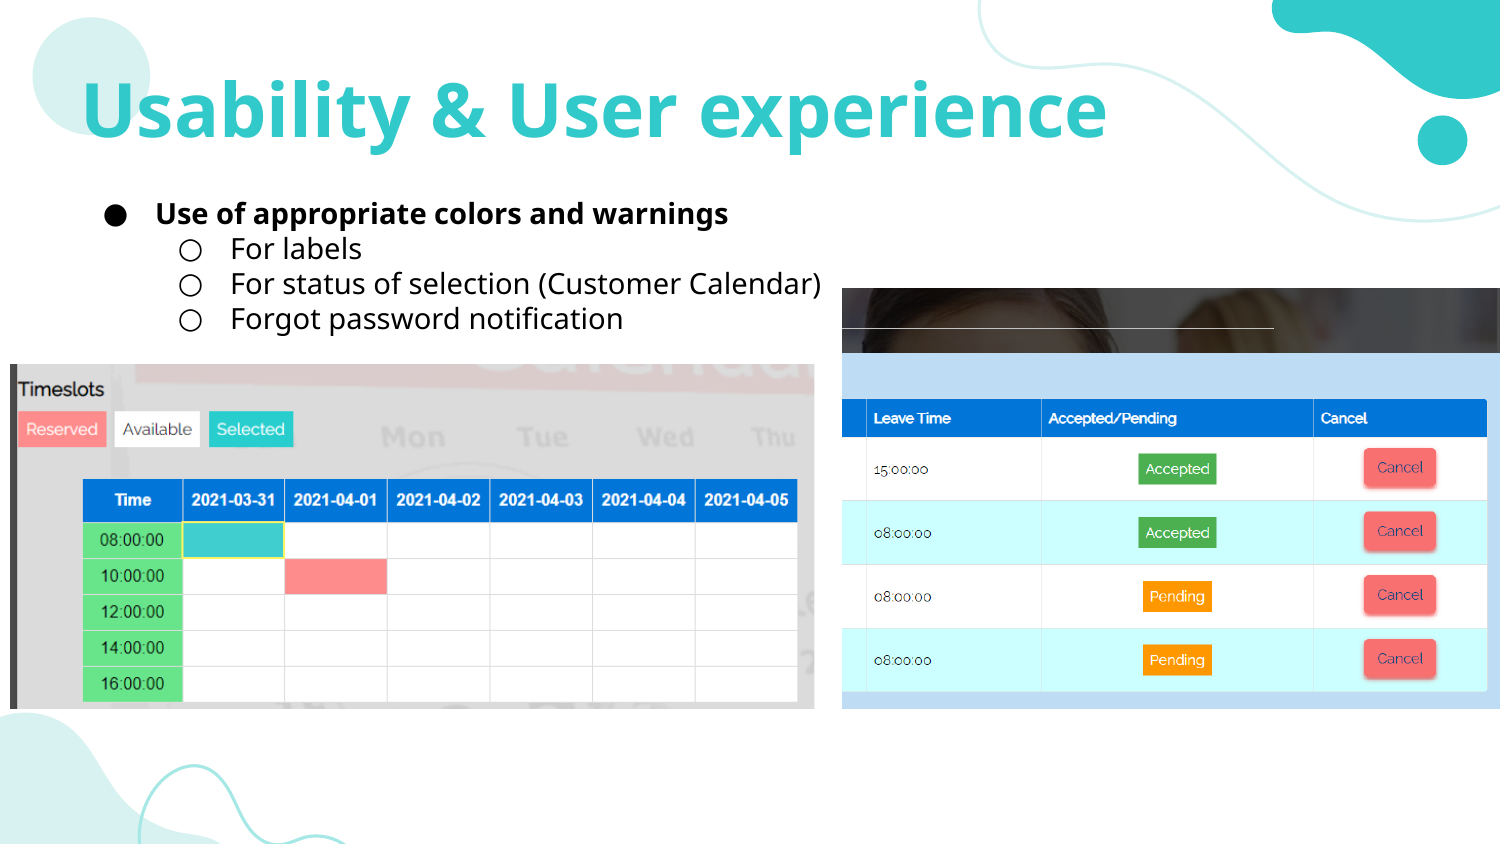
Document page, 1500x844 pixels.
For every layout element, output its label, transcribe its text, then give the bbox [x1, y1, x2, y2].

picture [841, 287, 1500, 709]
text_box Use of appropriate colors and warnings For labels For status of selection (Customer Calendar) Forgot password notification [65, 187, 1306, 343]
title Usability & User experience [65, 47, 1327, 135]
picture [9, 363, 815, 709]
